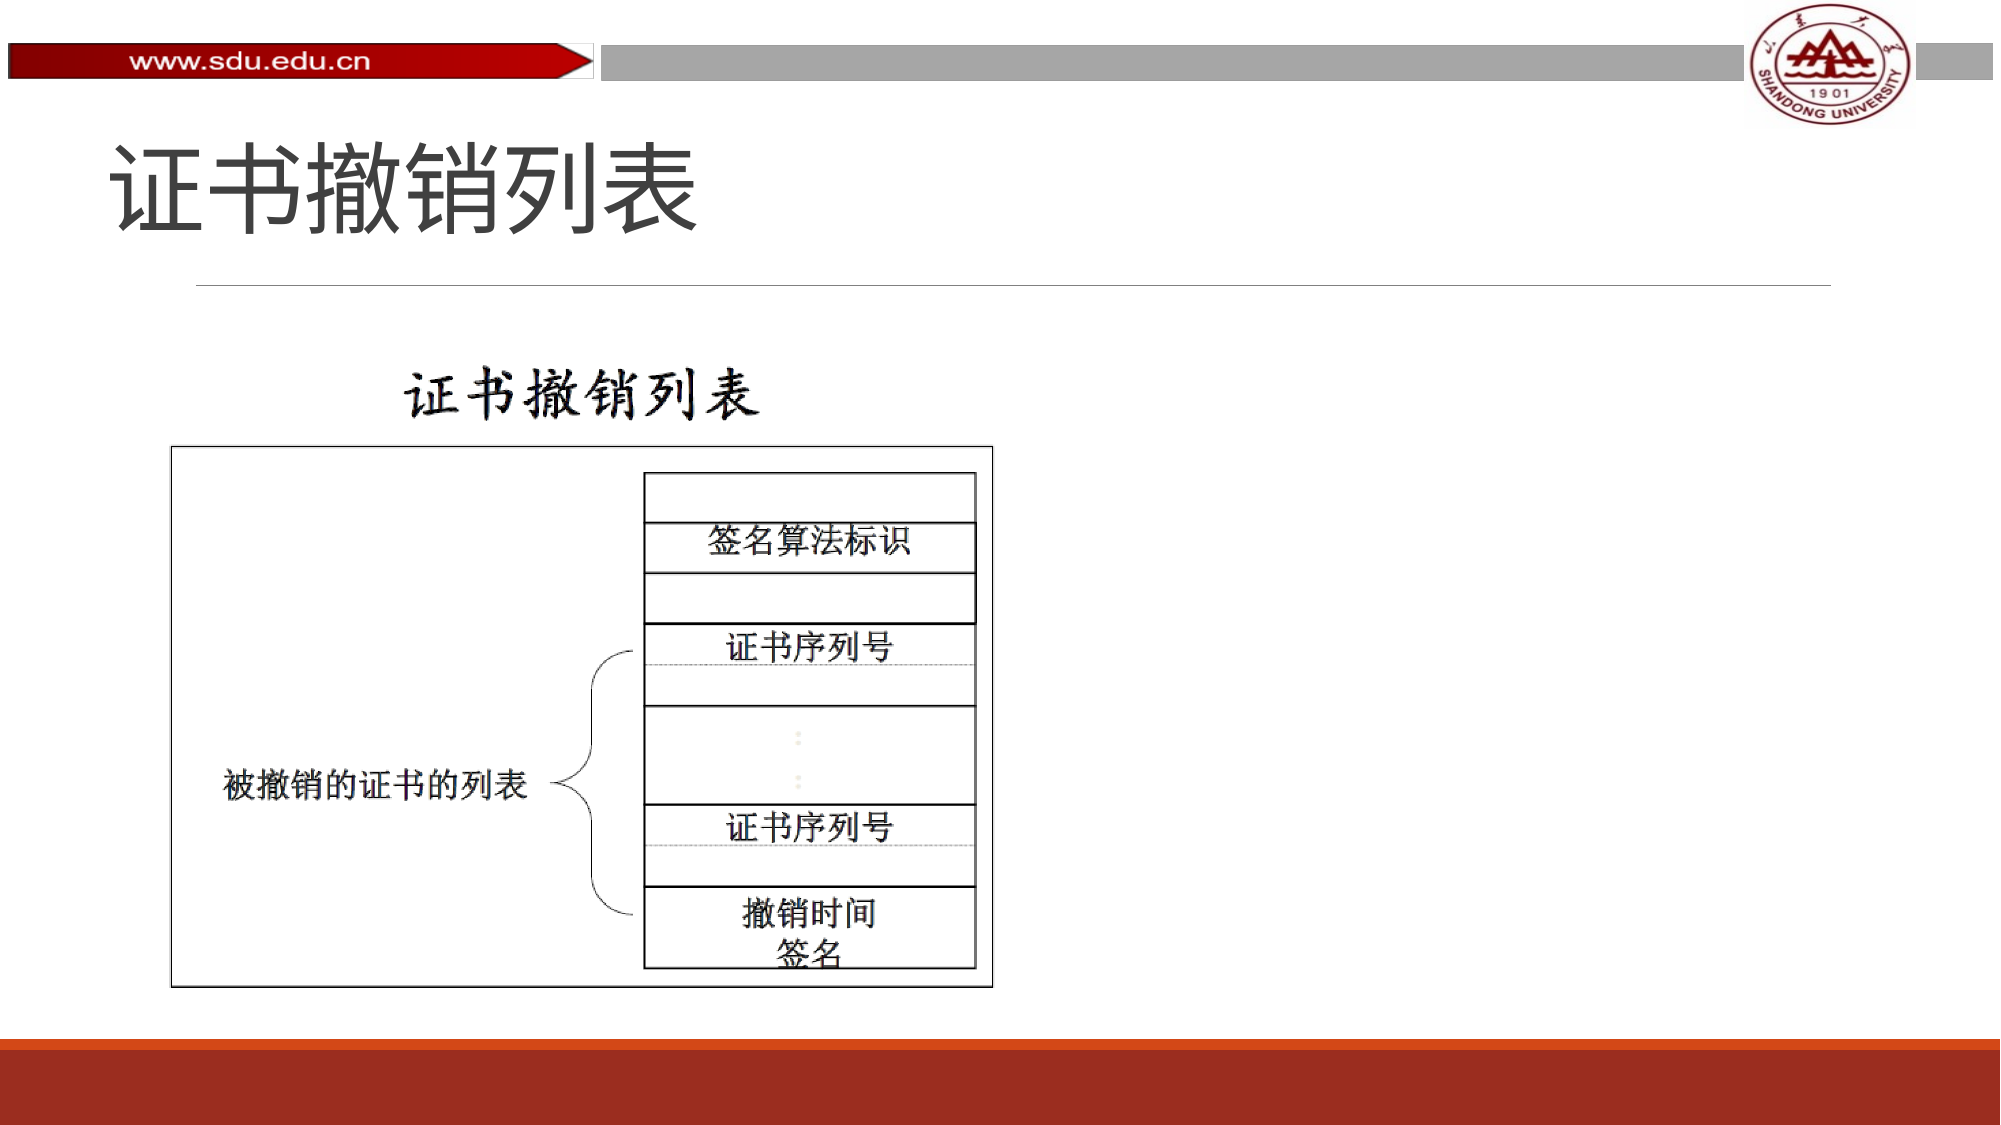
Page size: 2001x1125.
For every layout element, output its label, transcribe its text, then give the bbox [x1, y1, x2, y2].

picture [8, 0, 1993, 102]
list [125, 315, 1013, 1018]
title 证书撤销列表 [90, 102, 1945, 255]
